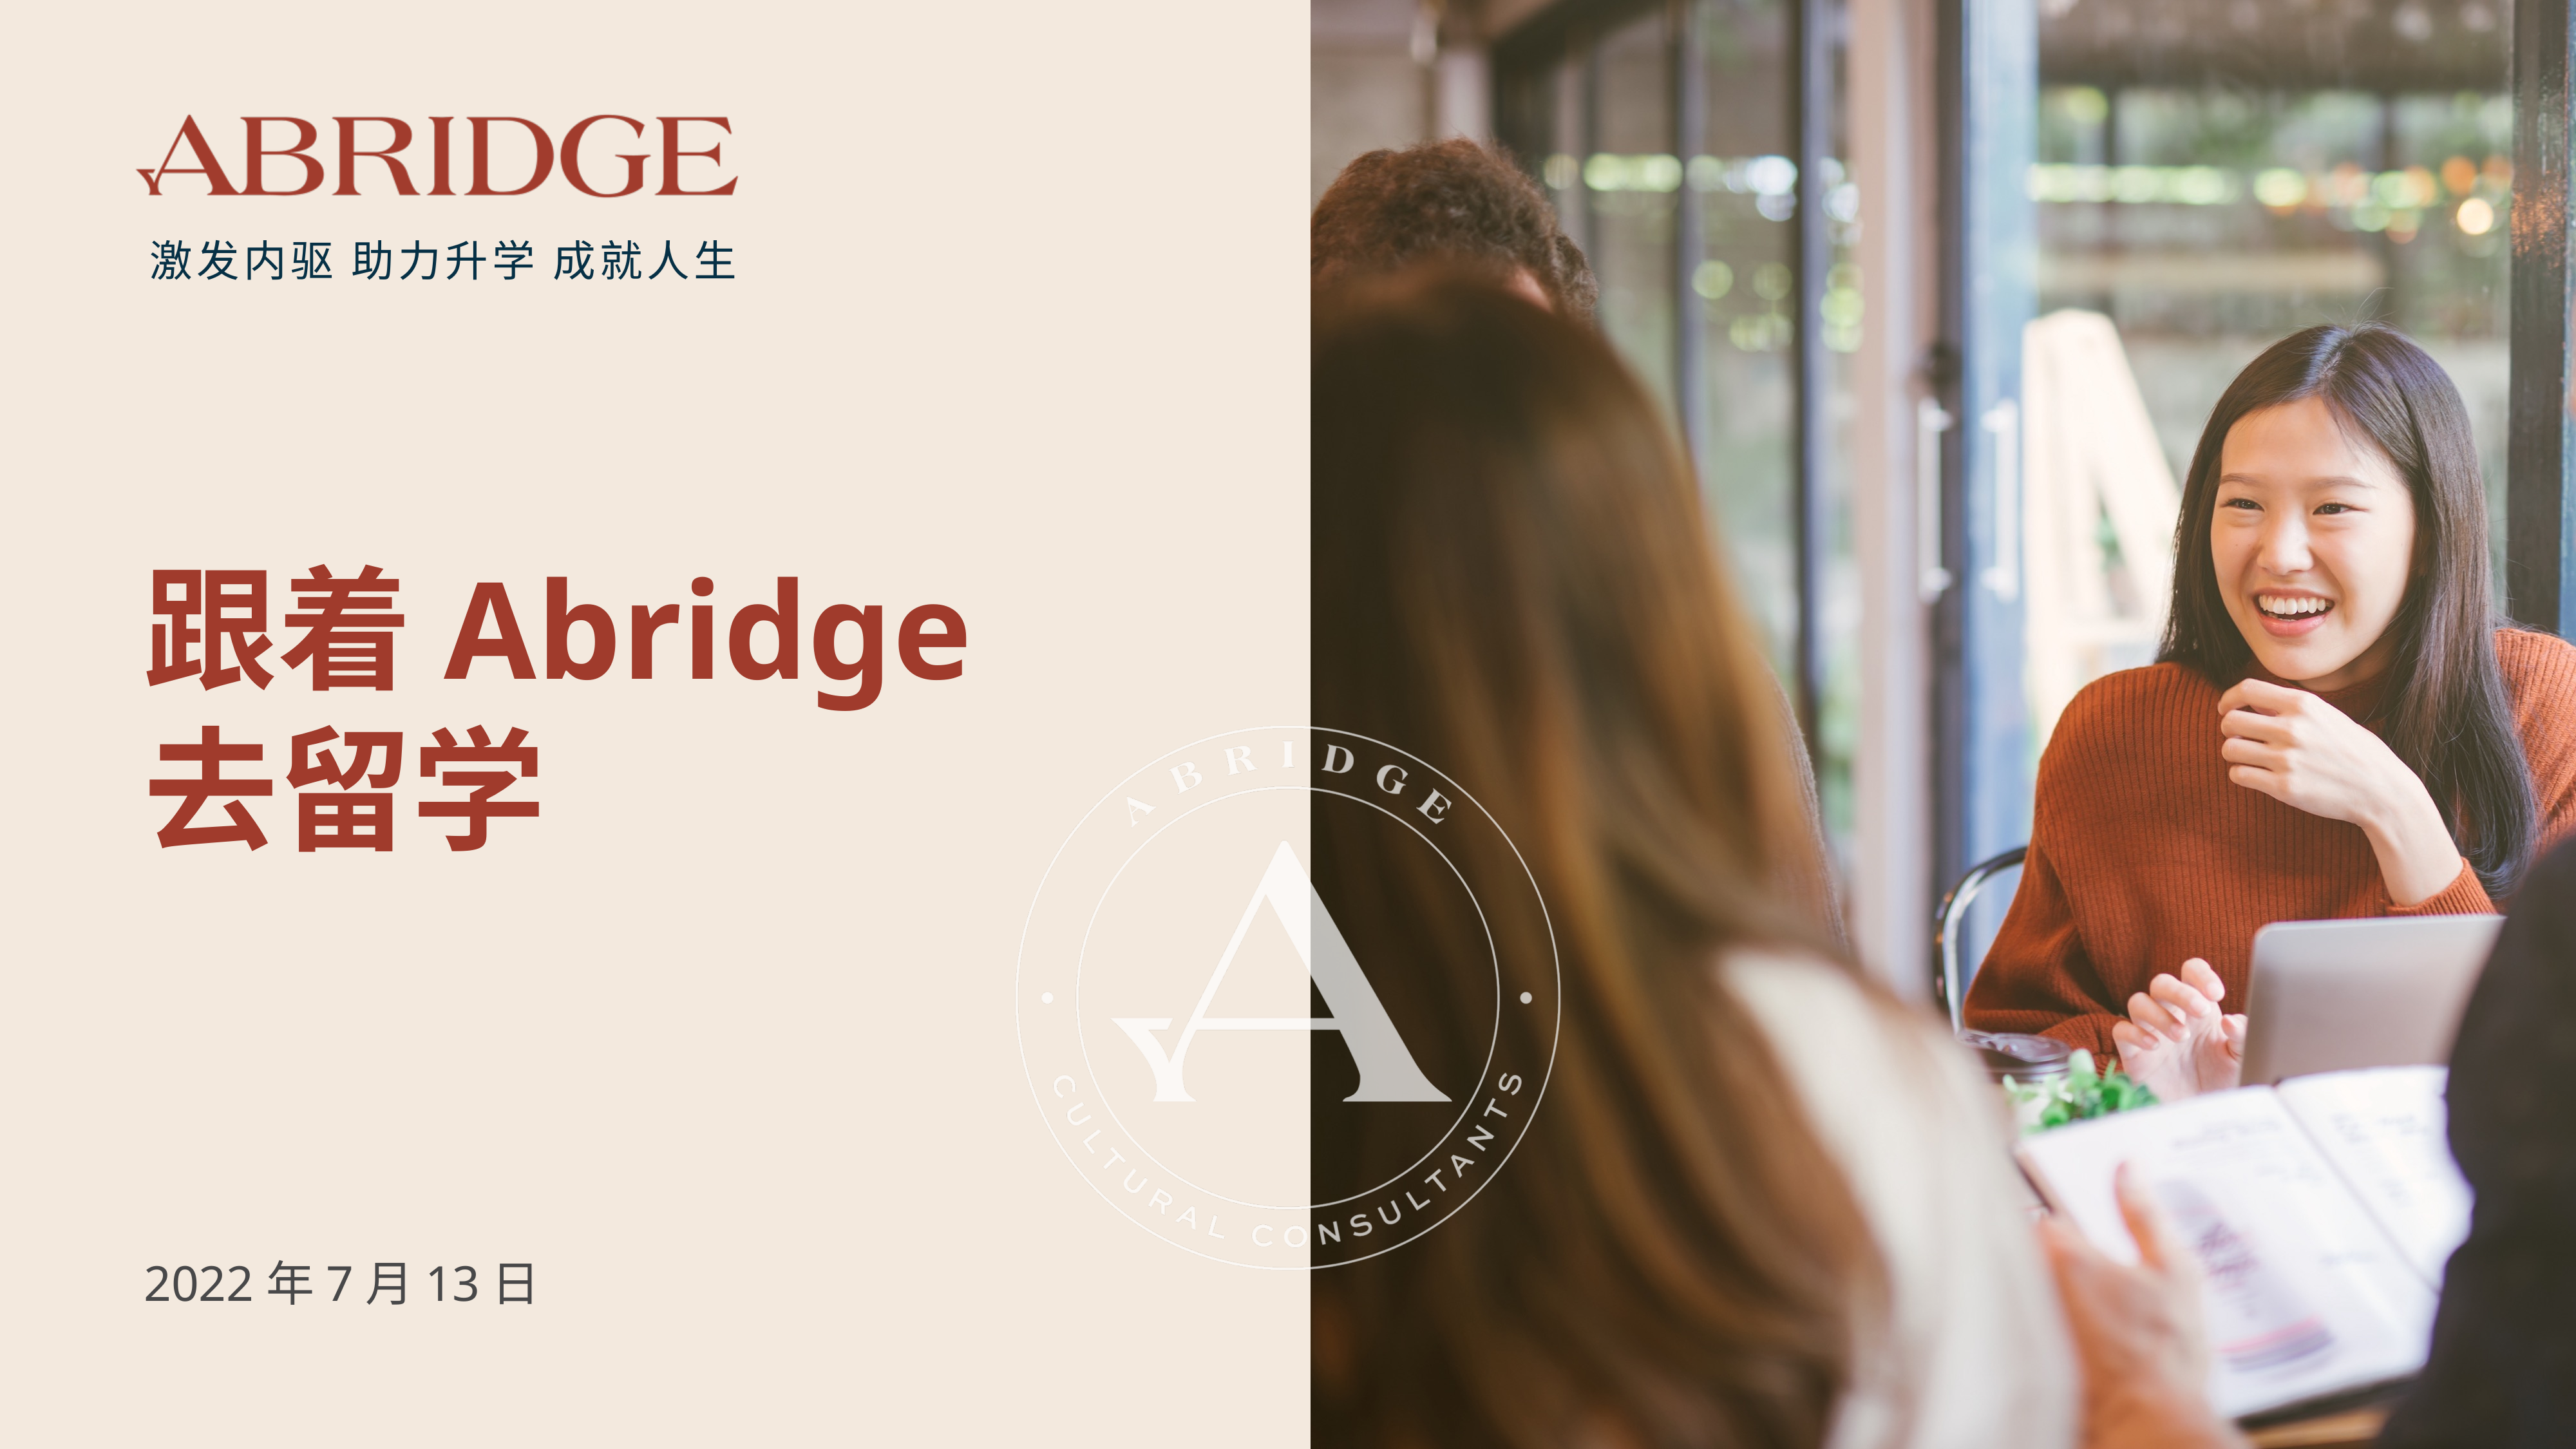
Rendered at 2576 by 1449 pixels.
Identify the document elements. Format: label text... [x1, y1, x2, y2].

title 跟着Abridge 去留学 [134, 542, 1122, 872]
list 2022年7月13日 [134, 1254, 938, 1317]
text_box 激发内驱 助力升学 成就人生 [134, 229, 753, 290]
picture [58, 37, 816, 276]
picture [974, 0, 2576, 1449]
